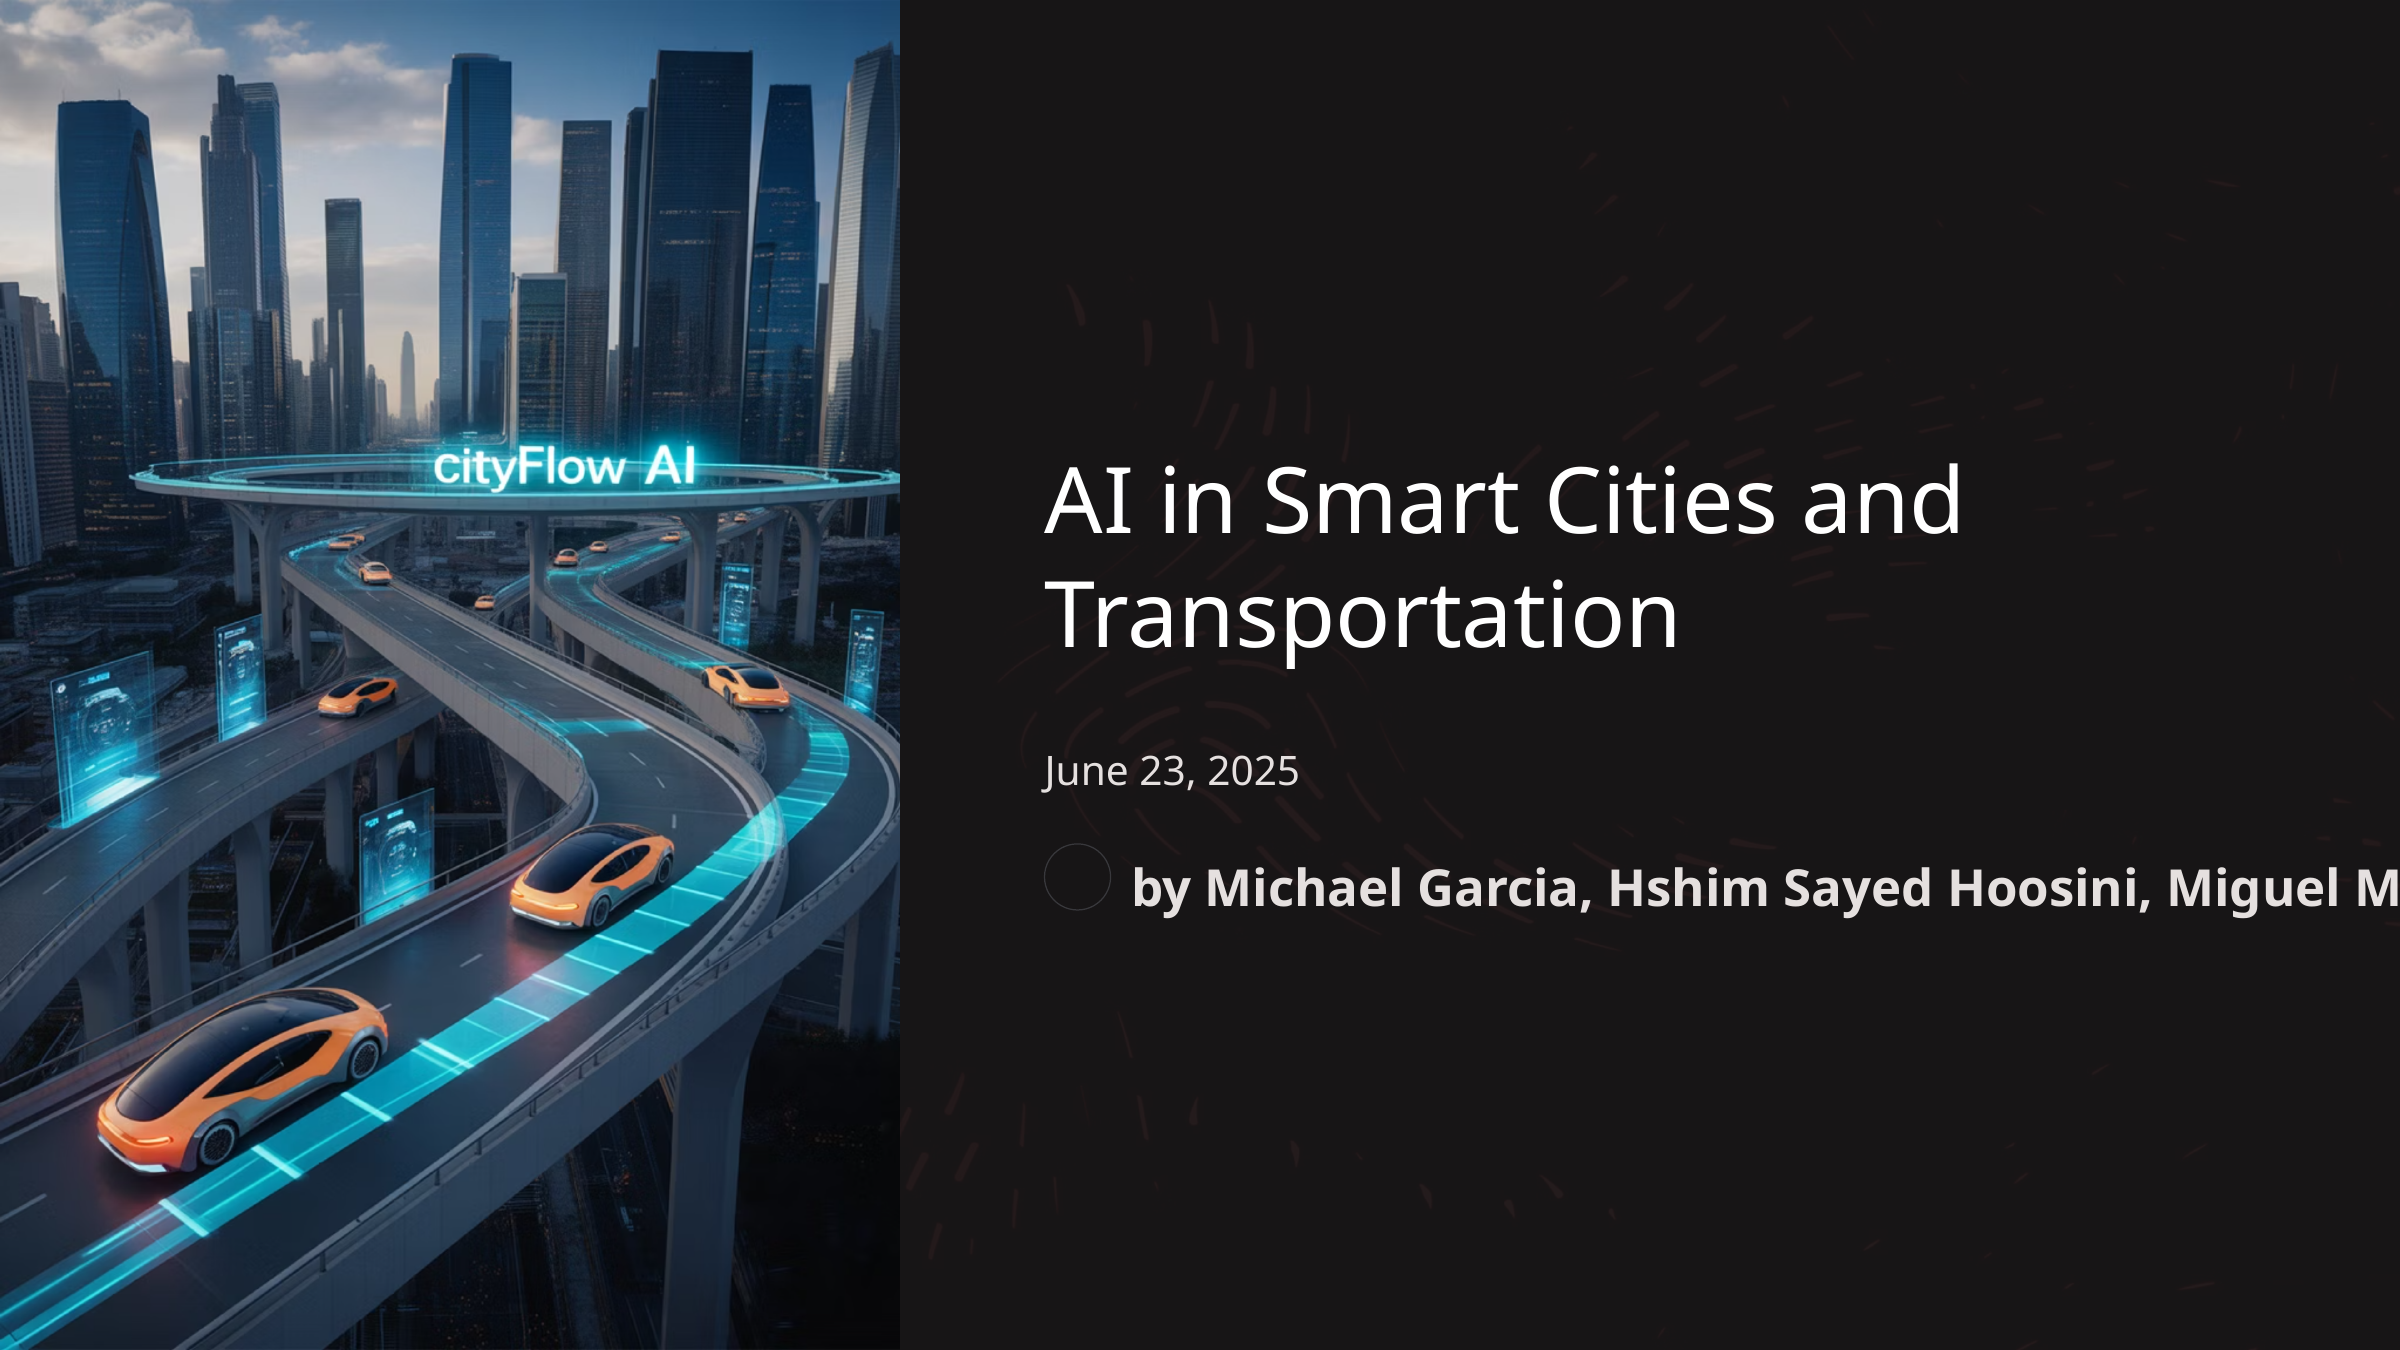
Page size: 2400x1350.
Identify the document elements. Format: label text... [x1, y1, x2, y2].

text_box June 23, 2025 [1044, 728, 2256, 795]
picture [0, 0, 900, 1350]
text_box by Michael Garcia, Hshim Sayed Hoosini, Miguel Mora [1131, 844, 2344, 909]
text_box [1044, 843, 1111, 910]
text_box AI in Smart Cities and Transportation [1044, 436, 2256, 667]
